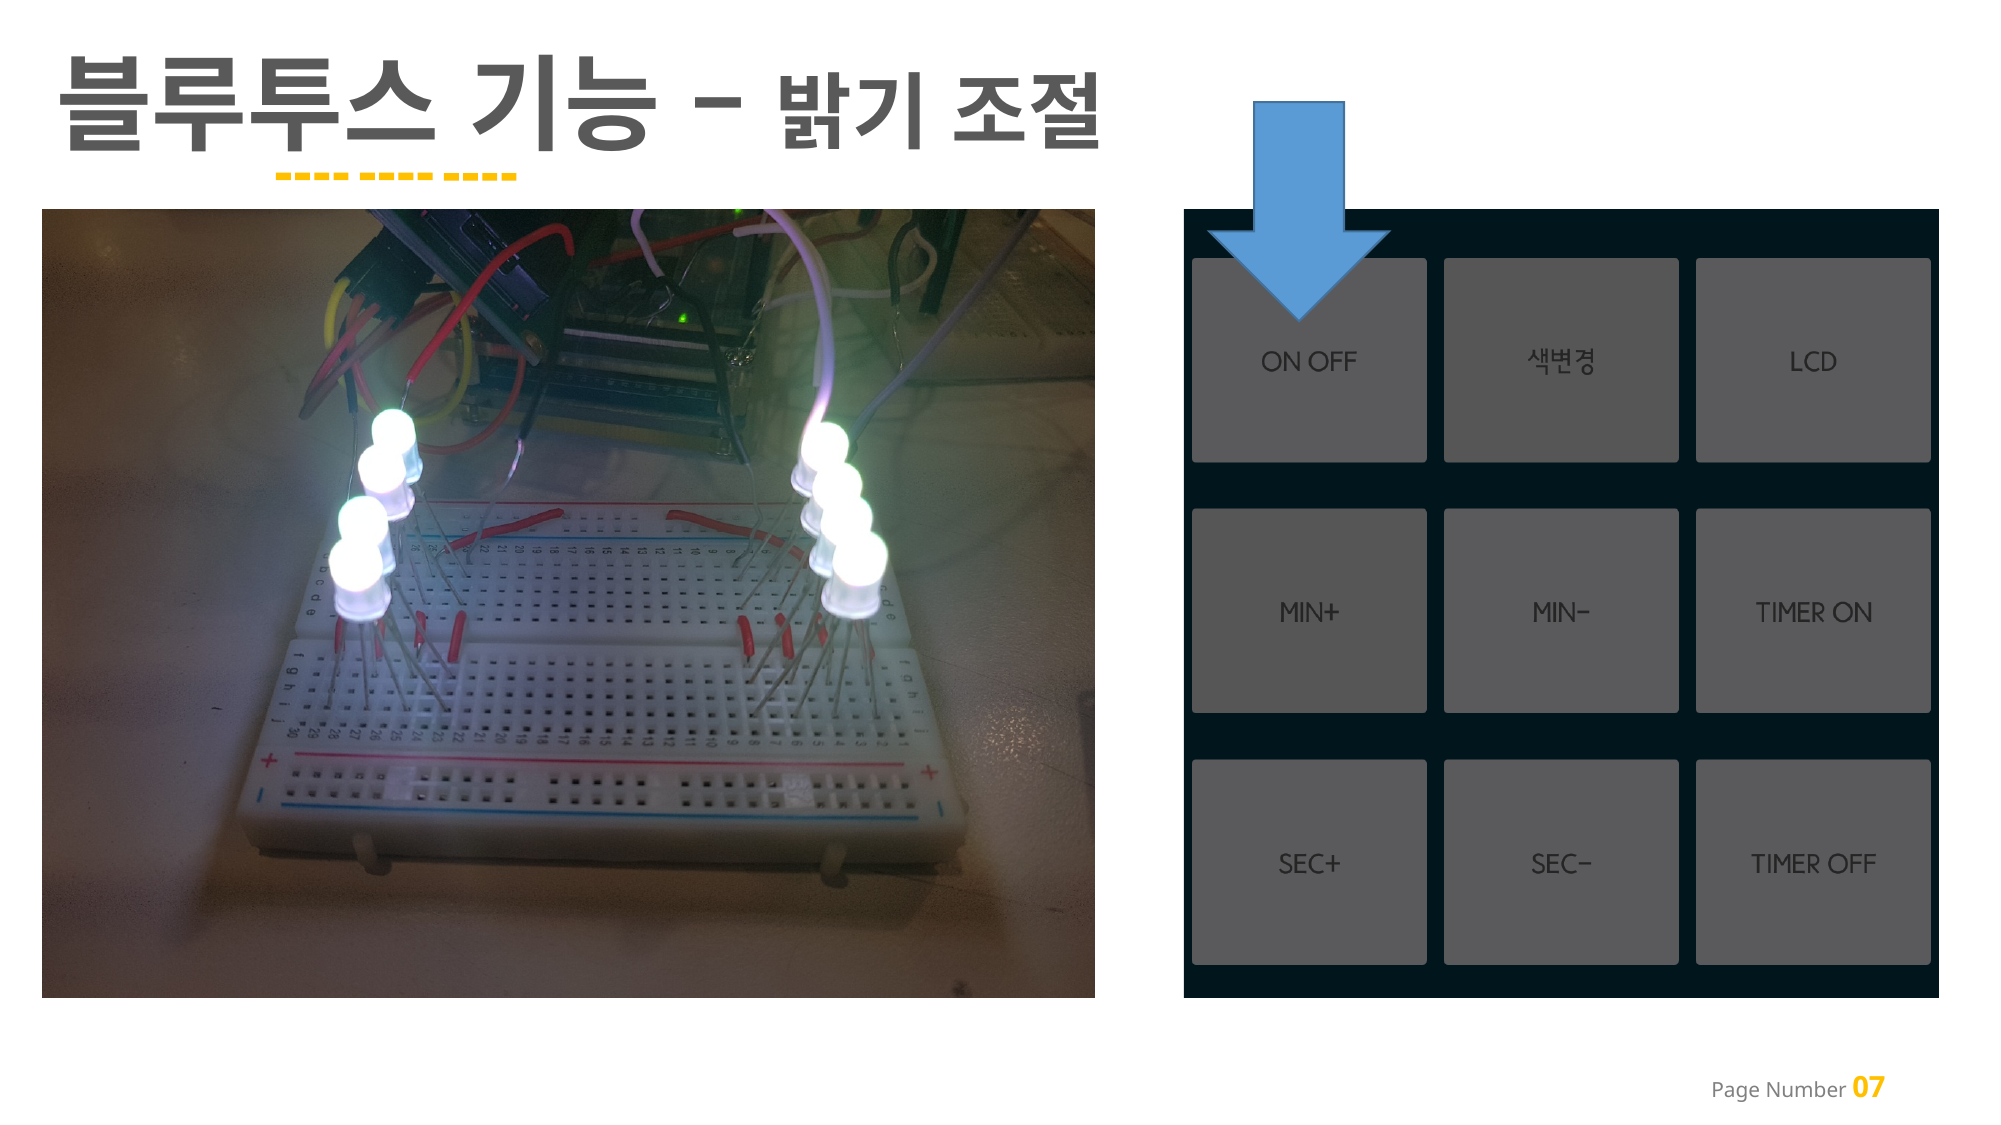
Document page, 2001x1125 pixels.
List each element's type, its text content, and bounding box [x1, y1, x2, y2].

picture [42, 209, 1095, 999]
text_box [1253, 101, 1346, 209]
picture [1183, 209, 1941, 999]
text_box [359, 172, 433, 181]
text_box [443, 173, 517, 181]
text_box 블루투스 기능 – 밝기 조절 [33, 31, 1158, 172]
text_box Page Number 07 [1696, 1061, 1901, 1112]
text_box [275, 172, 349, 181]
